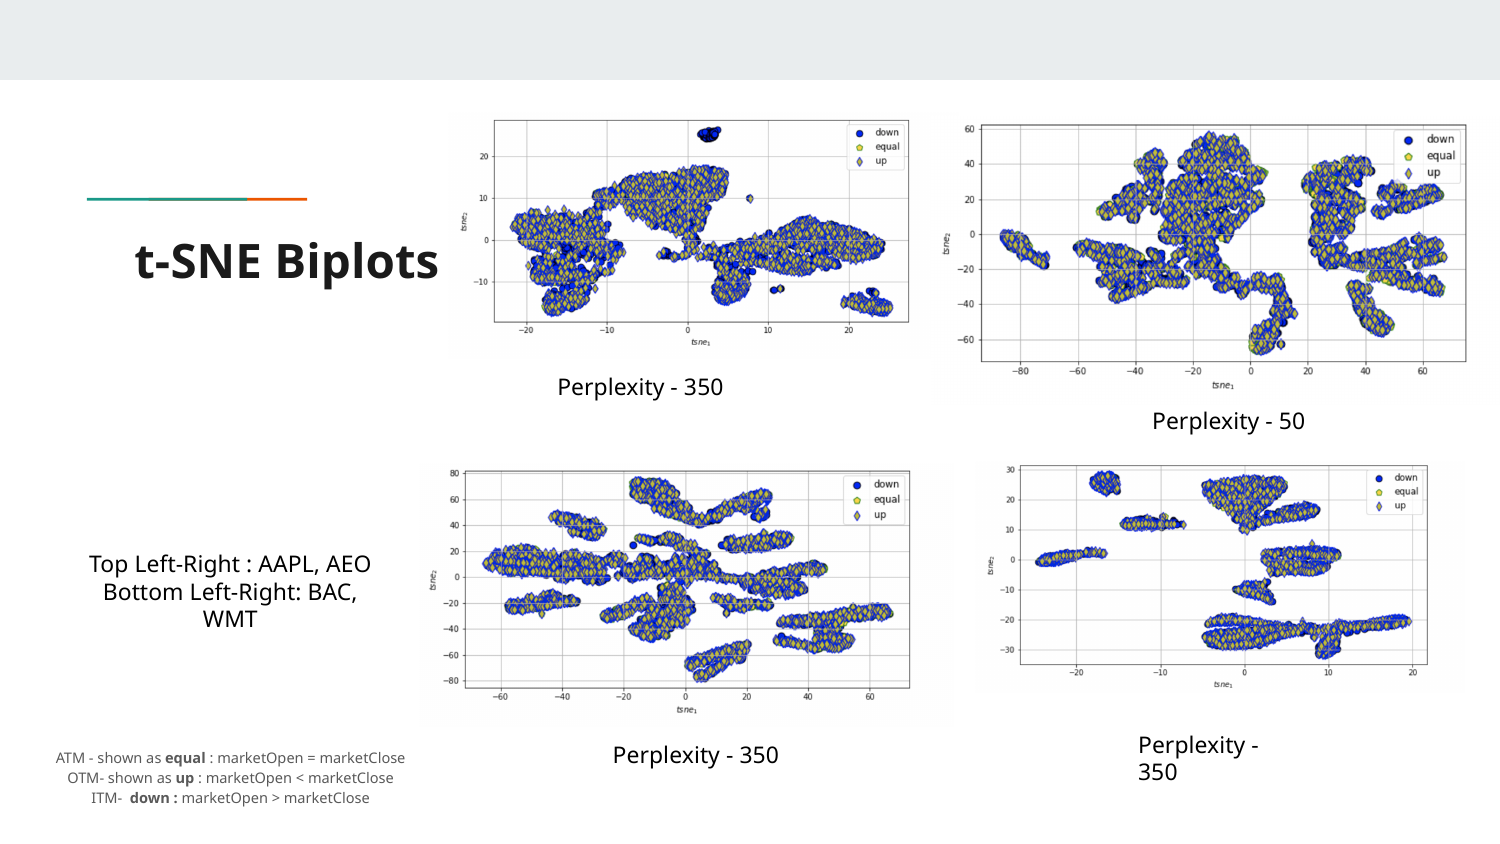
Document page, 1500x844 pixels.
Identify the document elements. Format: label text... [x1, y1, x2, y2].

title t-SNE Biplots [119, 216, 443, 305]
text_box Perplexity - 50 [1137, 413, 1358, 448]
picture [448, 111, 1500, 405]
text_box Perplexity - 350 [597, 736, 810, 782]
text_box Perplexity - 350 [1123, 715, 1317, 801]
picture [419, 463, 954, 727]
text_box Perplexity - 350 [542, 367, 831, 414]
text_box Top Left-Right : AAPL, AEO Bottom Left-Right: BAC, WMT [63, 534, 398, 647]
list ATM - shown as equal : marketOpen = marketClose OTM- shown as up : marketOpen < marketClose ITM- down : marketOpen > marketClose [27, 689, 434, 823]
picture [974, 461, 1465, 694]
